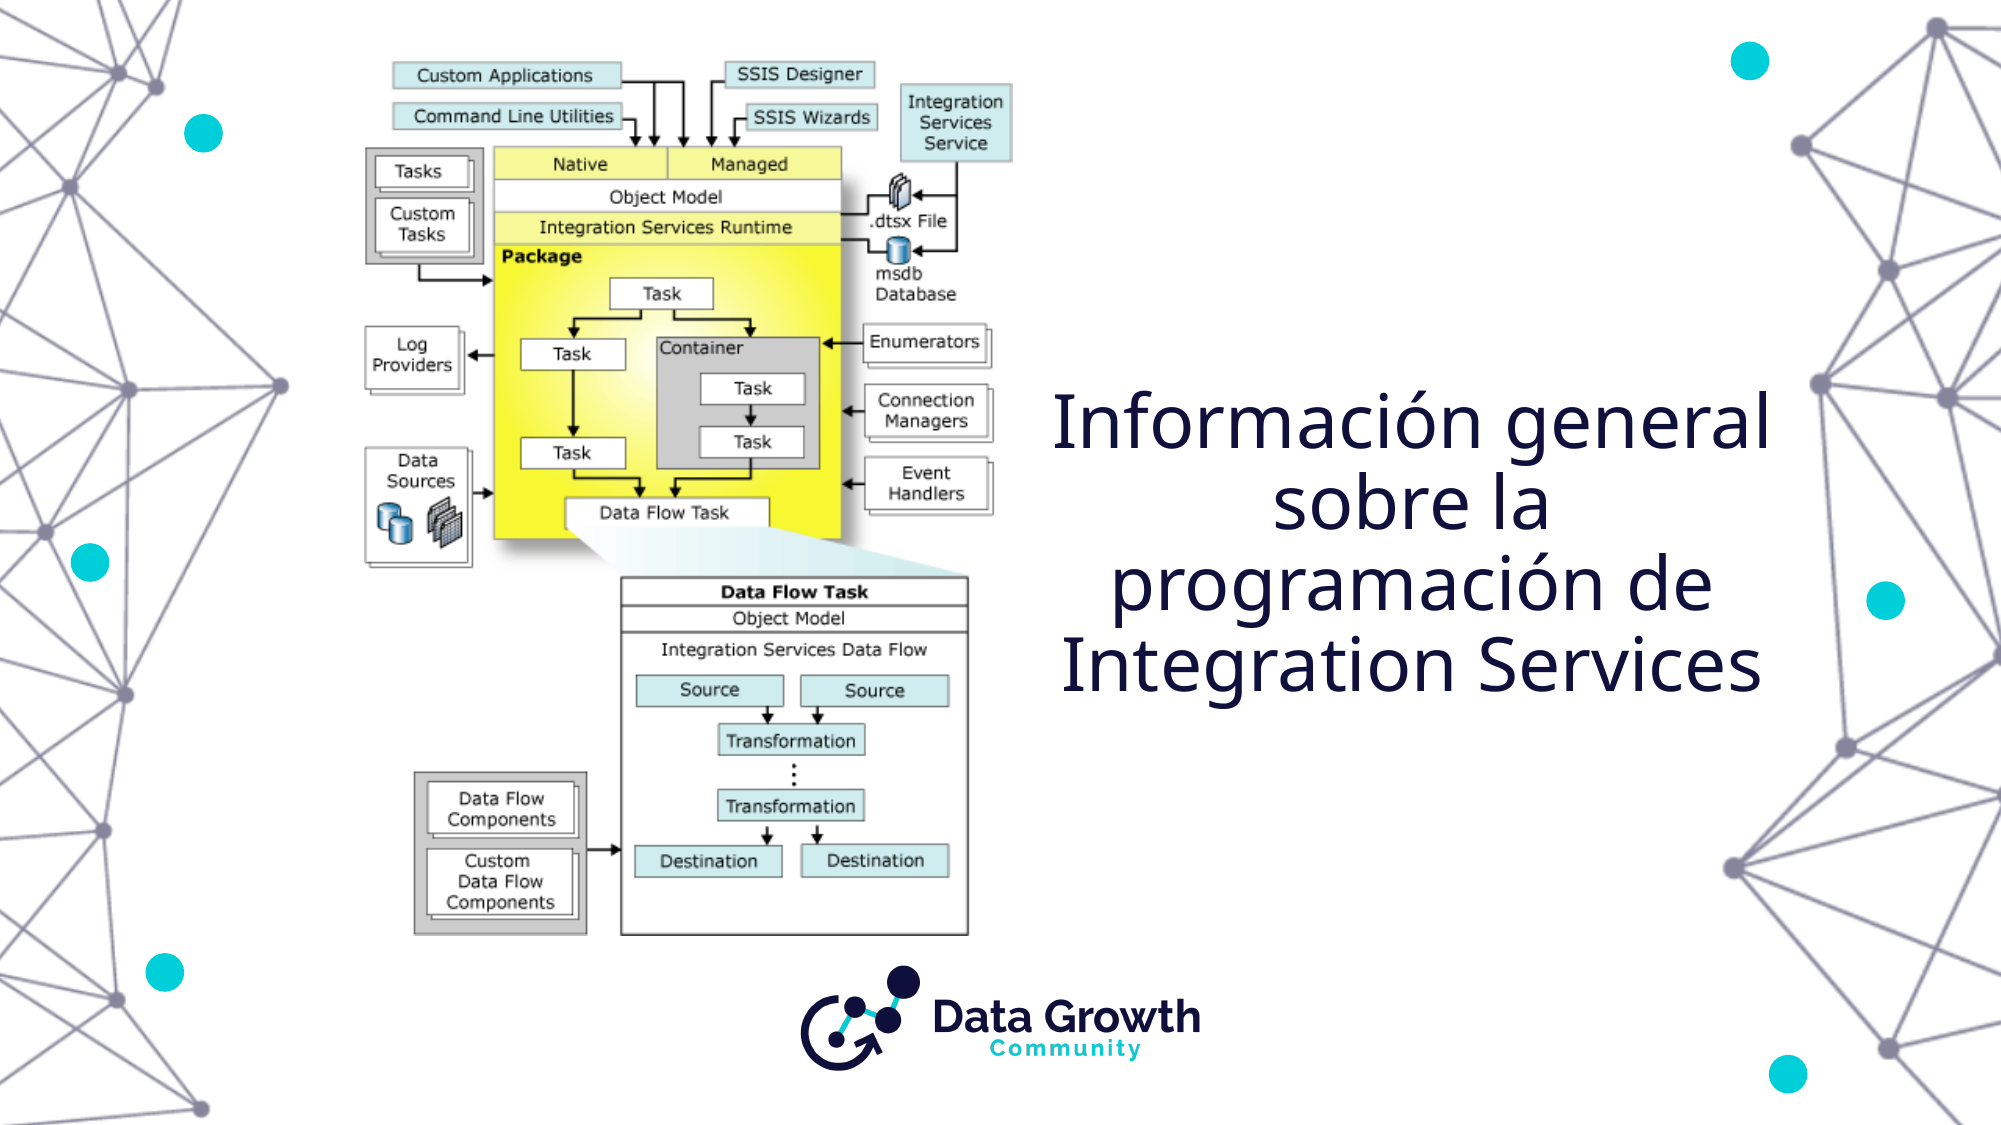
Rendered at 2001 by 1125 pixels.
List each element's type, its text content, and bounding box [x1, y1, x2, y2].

title Información general sobre la programación de Integration Services [1013, 376, 1813, 619]
picture [780, 949, 1220, 1087]
picture [363, 59, 1013, 936]
